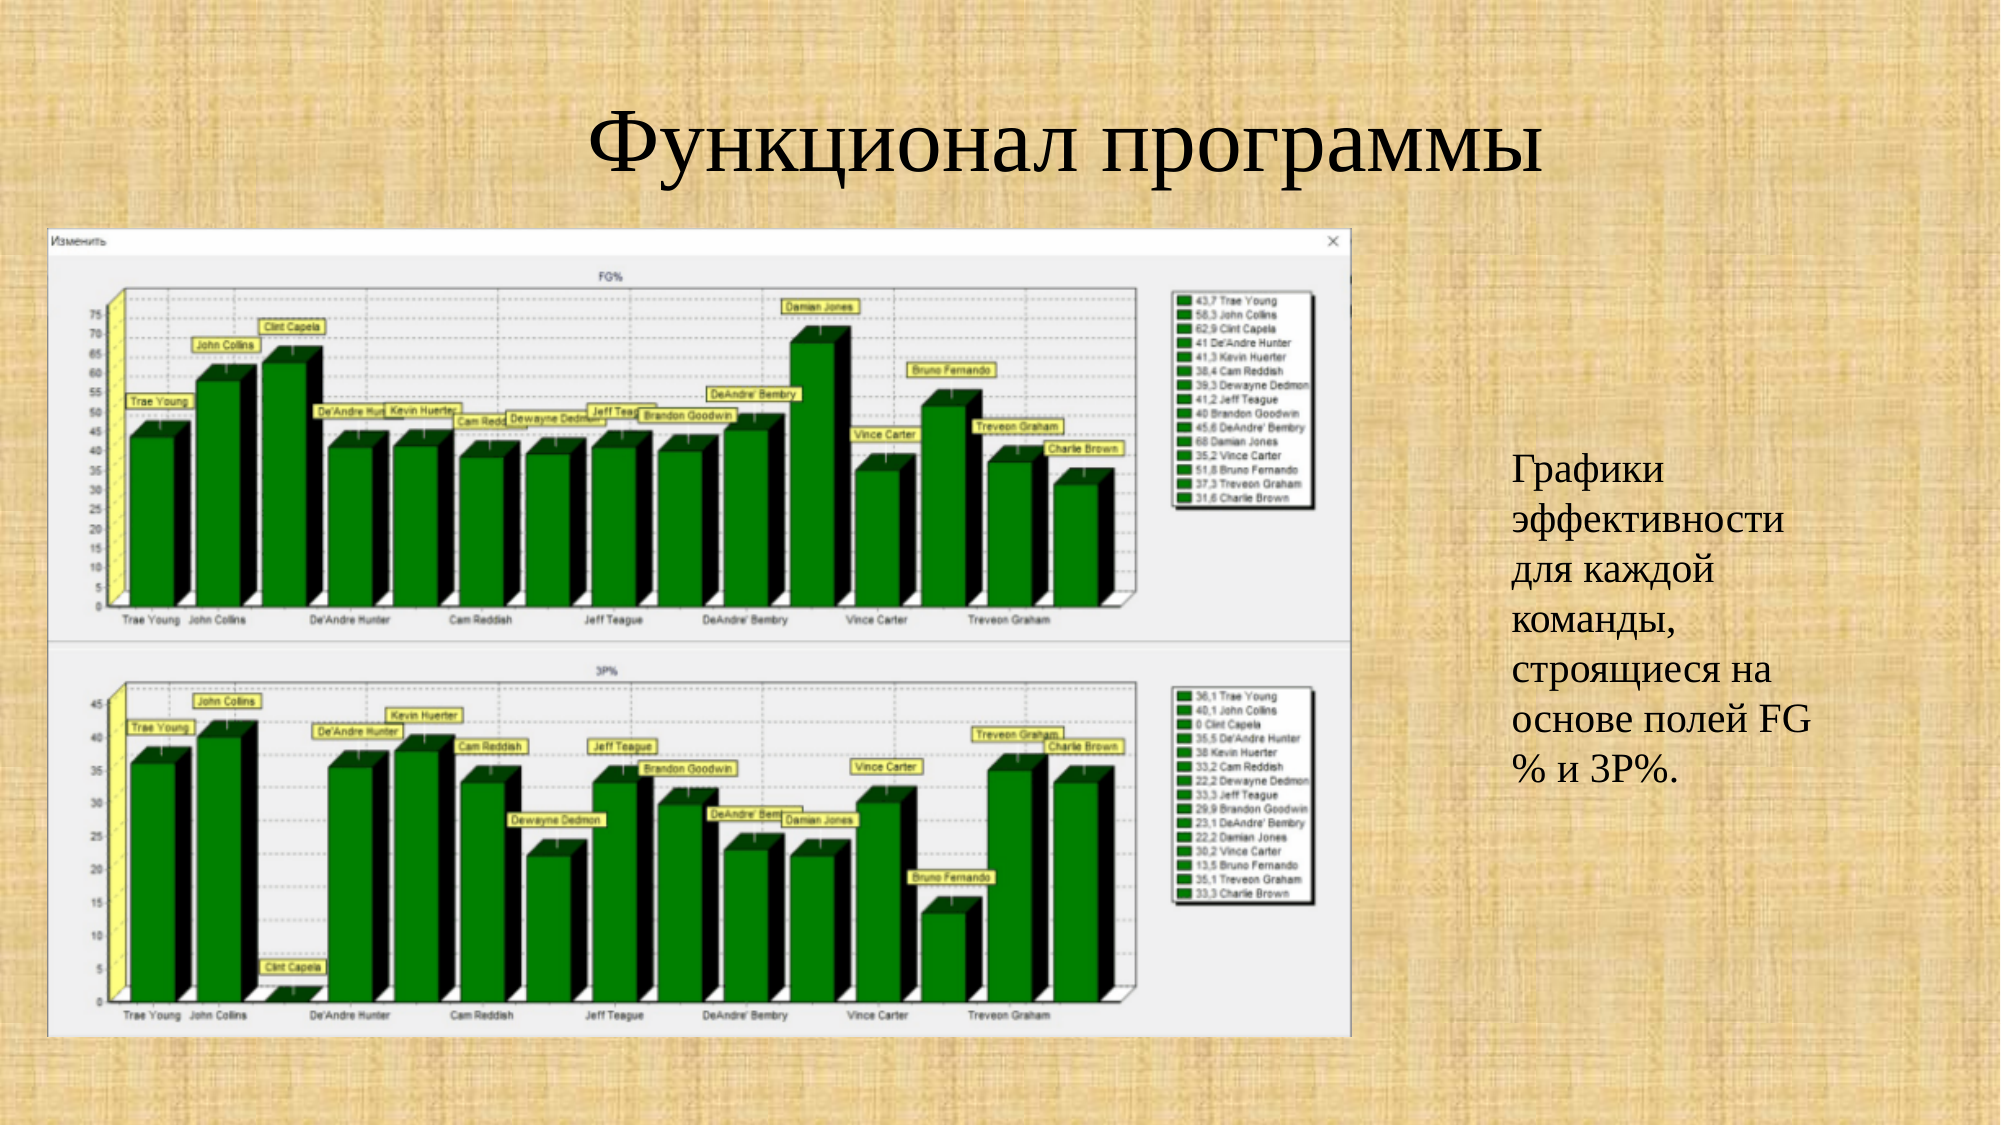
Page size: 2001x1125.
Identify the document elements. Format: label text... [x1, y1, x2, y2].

text_box Графики эффективности для каждой команды, строящиеся на основе полей FG% и 3P%. [1496, 433, 1853, 799]
picture [0, 0, 2001, 1125]
title Функционал программы [572, 32, 1576, 250]
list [46, 228, 1352, 1037]
